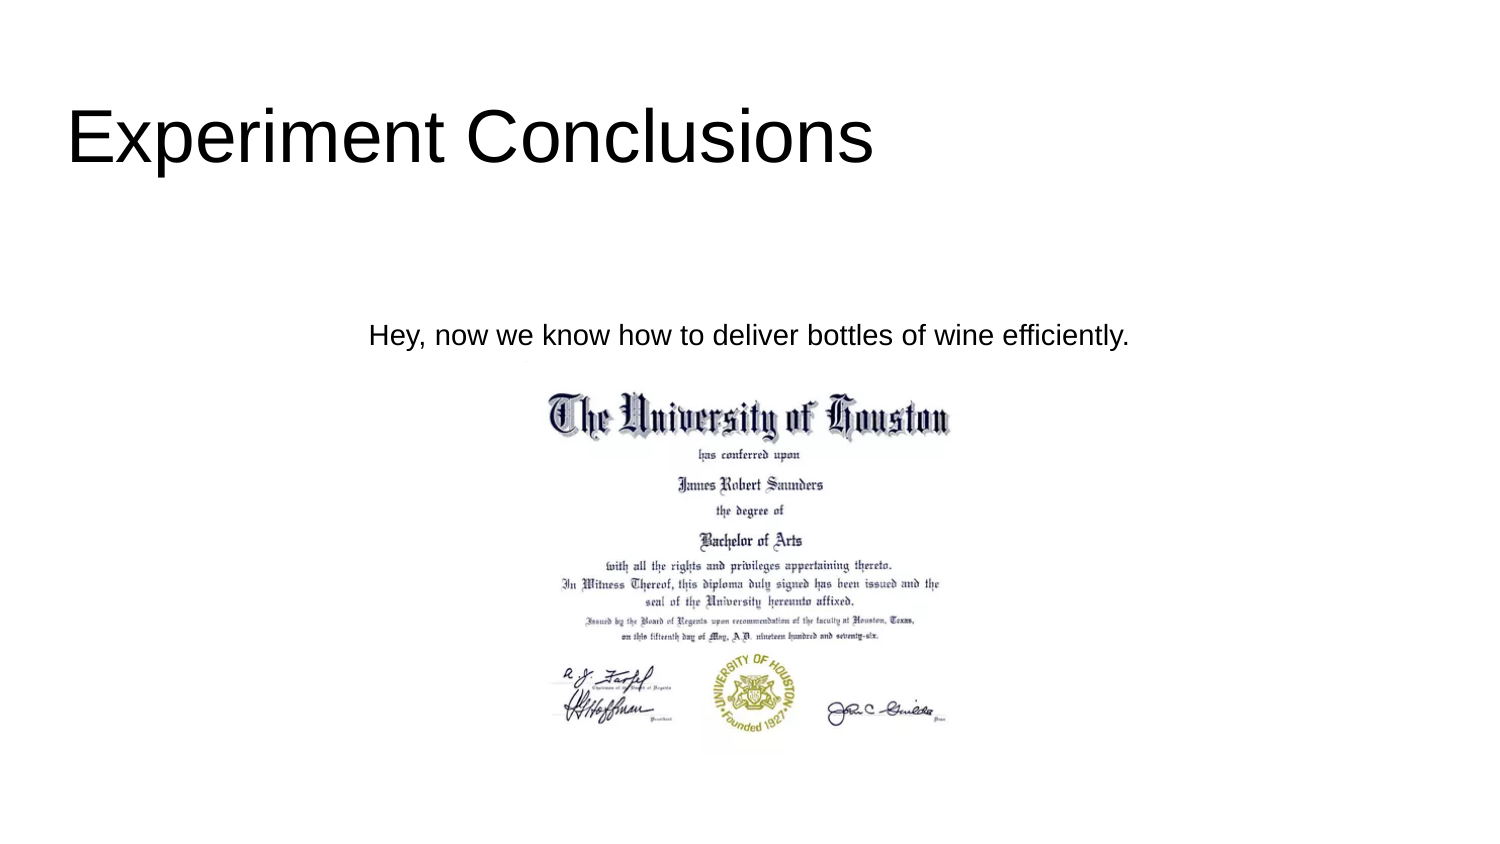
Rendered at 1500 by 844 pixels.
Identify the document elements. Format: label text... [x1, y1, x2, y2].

title Experiment Conclusions [51, 72, 1449, 167]
picture [491, 361, 1009, 756]
list Hey, now we know how to deliver bottles of wine efficiently. [51, 203, 1449, 764]
